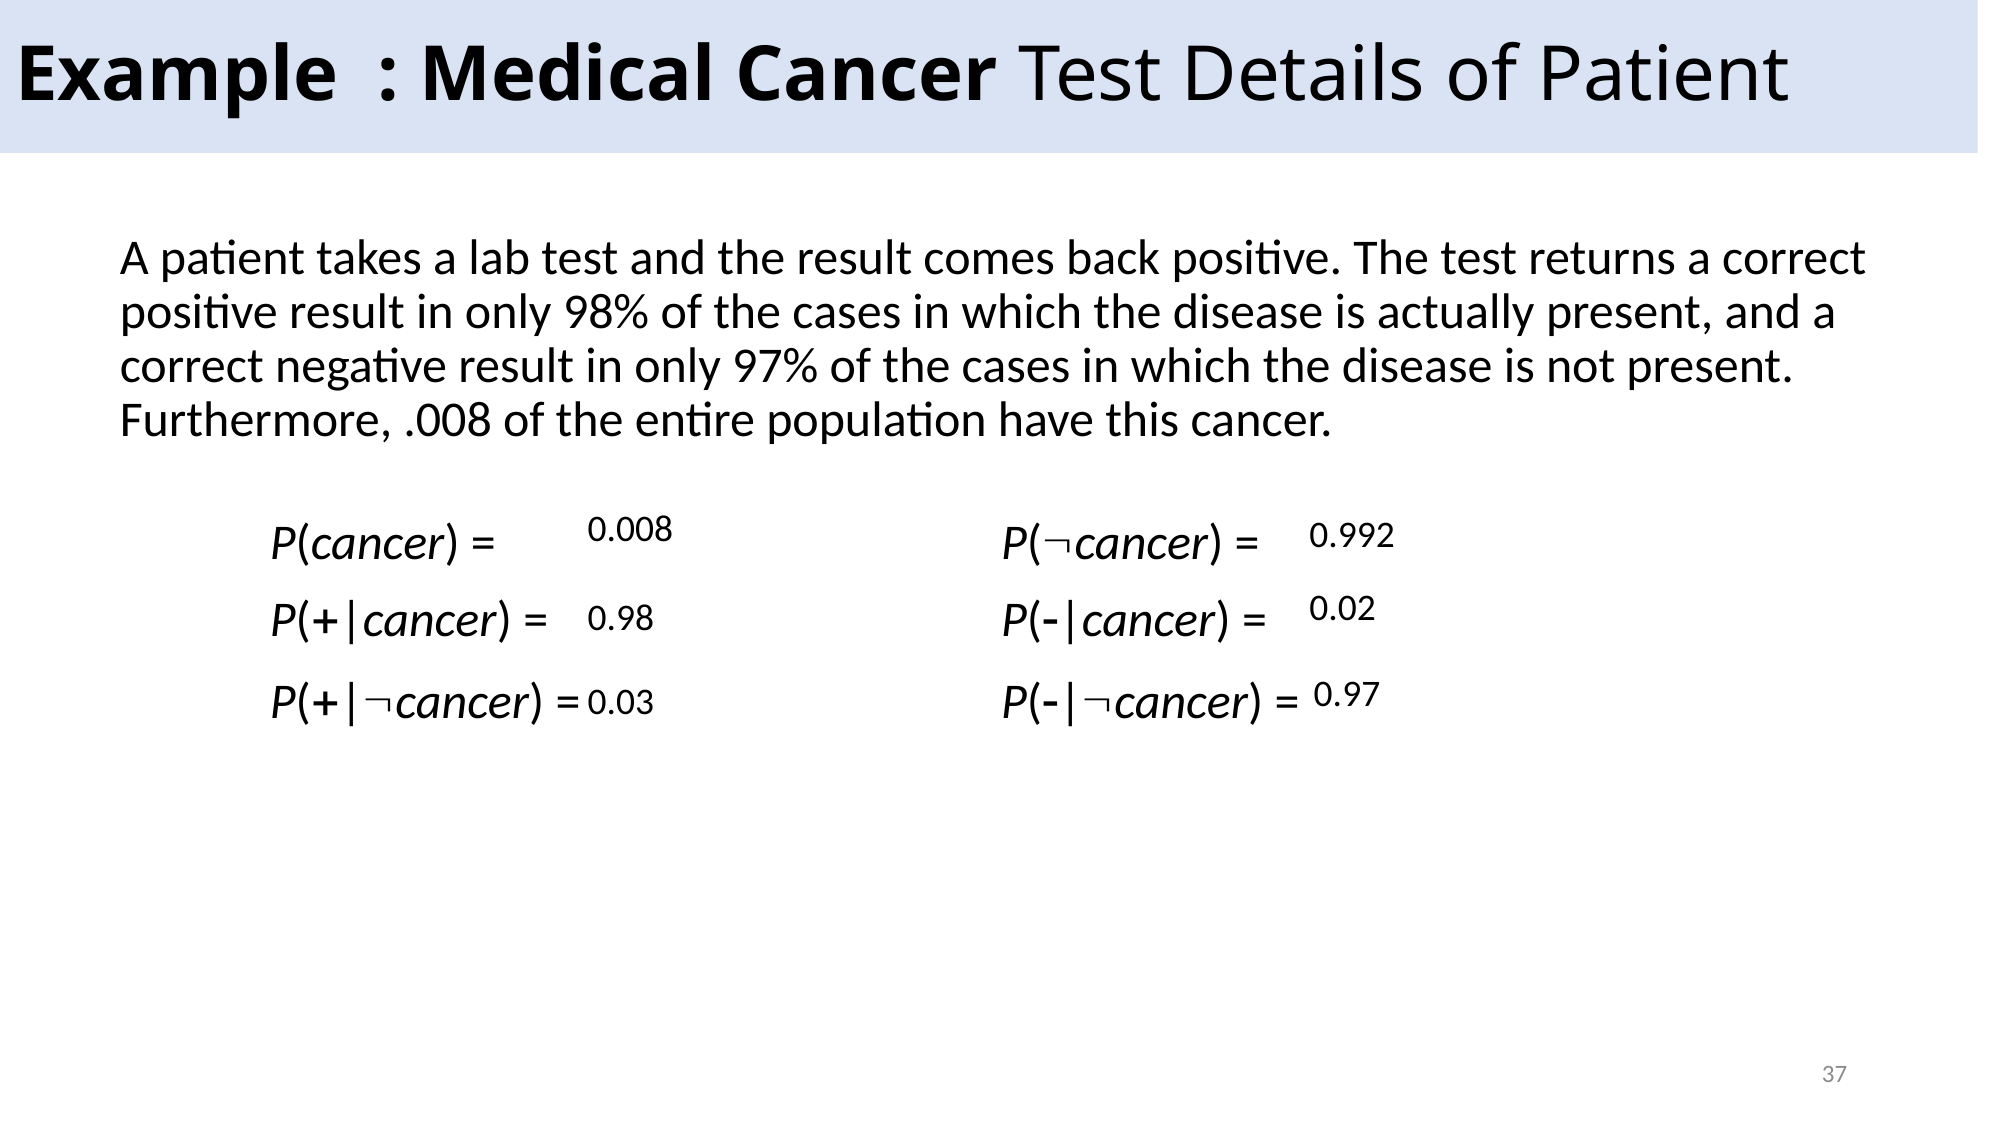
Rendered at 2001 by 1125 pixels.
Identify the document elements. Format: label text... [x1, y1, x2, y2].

text_box 0.02 [1294, 575, 1413, 636]
list A patient takes a lab test and the result comes back positive. The test returns a correct positive result in only 98% of the cases in which the disease is actually present, and a correct negative result in only 97% of the cases in which the disease is not present. Furthermore, .008 of the entire population have this cancer. P(cancer) = P(cancer) = P(|cancer) = P(|cancer) = P(|cancer) = P(|cancer) = [67, 224, 1983, 972]
text_box 0.992 [1294, 502, 1413, 563]
text_box 0.97 [1298, 661, 1417, 722]
text_box 0.98 [572, 585, 691, 646]
text_box 0.03 [572, 670, 691, 730]
text_box 0.008 [572, 496, 691, 557]
slide_number 37 [1412, 1042, 1863, 1103]
title Example : Medical Cancer Test Details of Patient [0, 0, 1978, 153]
